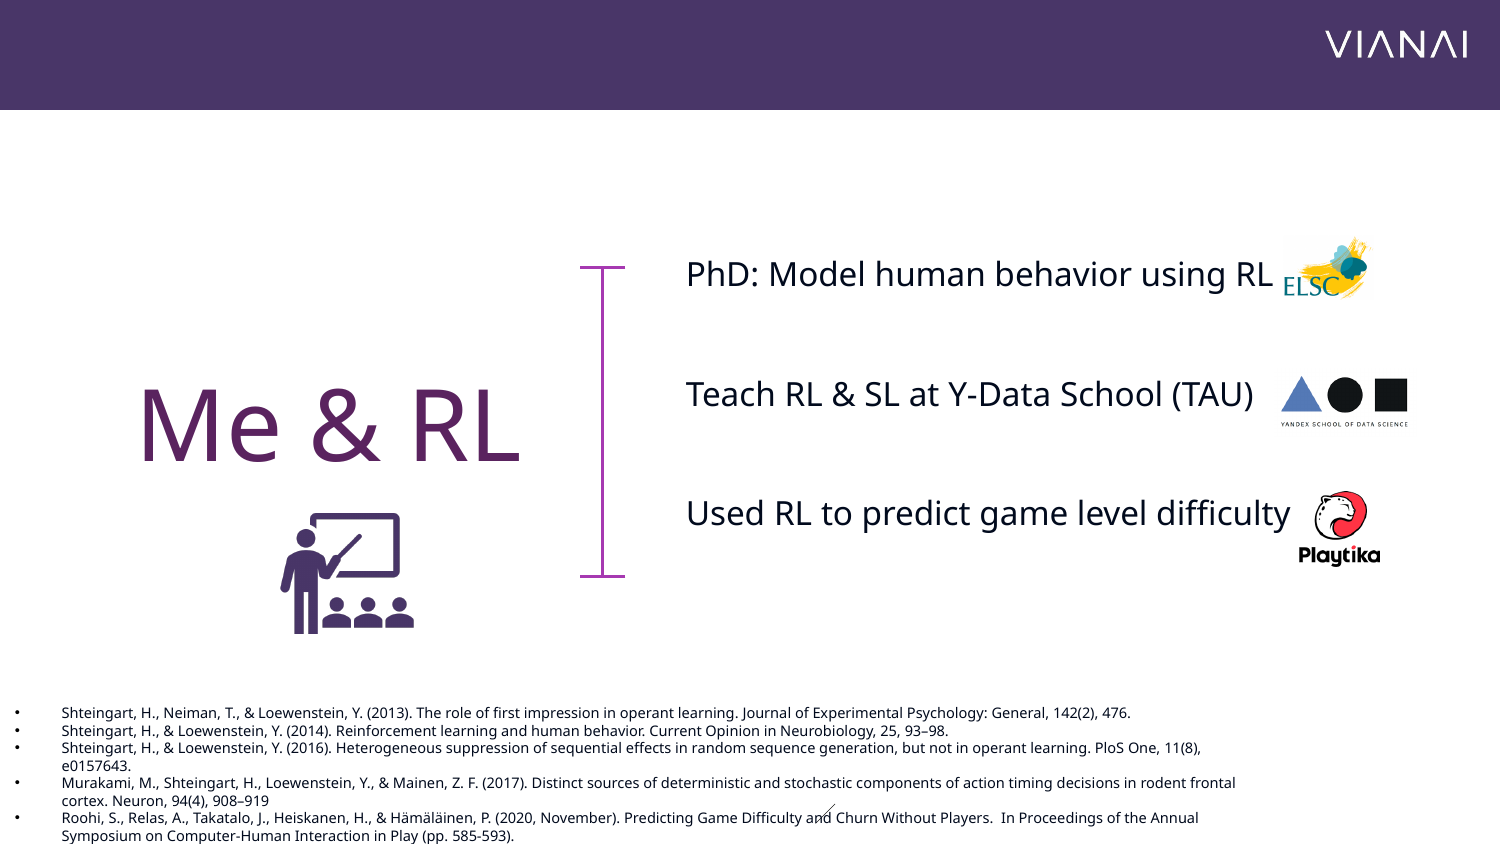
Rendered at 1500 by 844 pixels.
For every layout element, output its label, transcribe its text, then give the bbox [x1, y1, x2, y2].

text_box Me & RL [120, 204, 666, 640]
picture [1312, 17, 1481, 71]
picture [272, 497, 423, 648]
text_box PhD: Model human behavior using RL Teach RL & SL at Y-Data School (TAU) Used RL to predict game level difficulty [666, 245, 1380, 598]
picture [1299, 491, 1380, 568]
text_box Shteingart, H., Neiman, T., & Loewenstein, Y. (2013). The role of first impression in operant learning. Journal of Experimental Psychology: General, 142(2), 476. Shteingart, H., & Loewenstein, Y. (2014). Reinforcement learning and human behavior. Current Opinion in Neurobiology, 25, 93–98. Shteingart, H., & Loewenstein, Y. (2016). Heterogeneous suppression of sequential effects in random sequence generation, but not in operant learning. PloS One, 11(8), e0157643. Murakami, M., Shteingart, H., Loewenstein, Y., & Mainen, Z. F. (2017). Distinct sources of deterministic and stochastic components of action timing decisions in rodent frontal cortex. Neuron, 94(4), 908–919 Roohi, S., Relas, A., Takatalo, J., Heiskanen, H., & Hämäläinen, P. (2020, November). Predicting Game Difficulty and Churn Without Players. In Proceedings of the Annual Symposium on Computer-Human Interaction in Play (pp. 585-593). [0, 696, 1256, 844]
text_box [447, 398, 758, 445]
picture [1283, 235, 1374, 300]
picture [1274, 368, 1417, 437]
